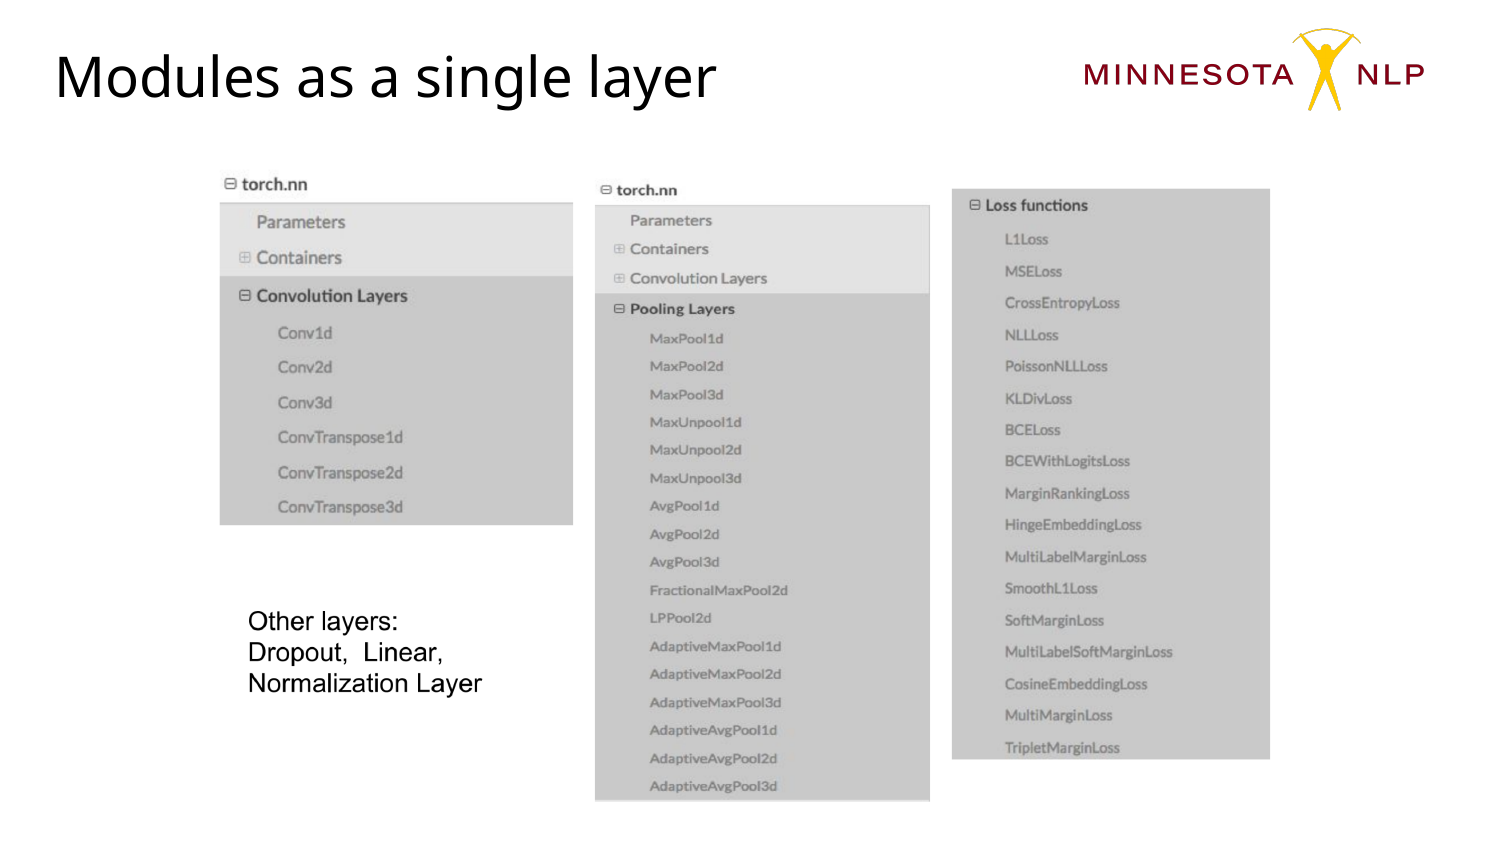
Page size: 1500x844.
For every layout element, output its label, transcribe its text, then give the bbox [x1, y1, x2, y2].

picture [1007, 0, 1500, 153]
picture [209, 166, 1291, 809]
text_box Modules as a single layer [39, 31, 982, 124]
